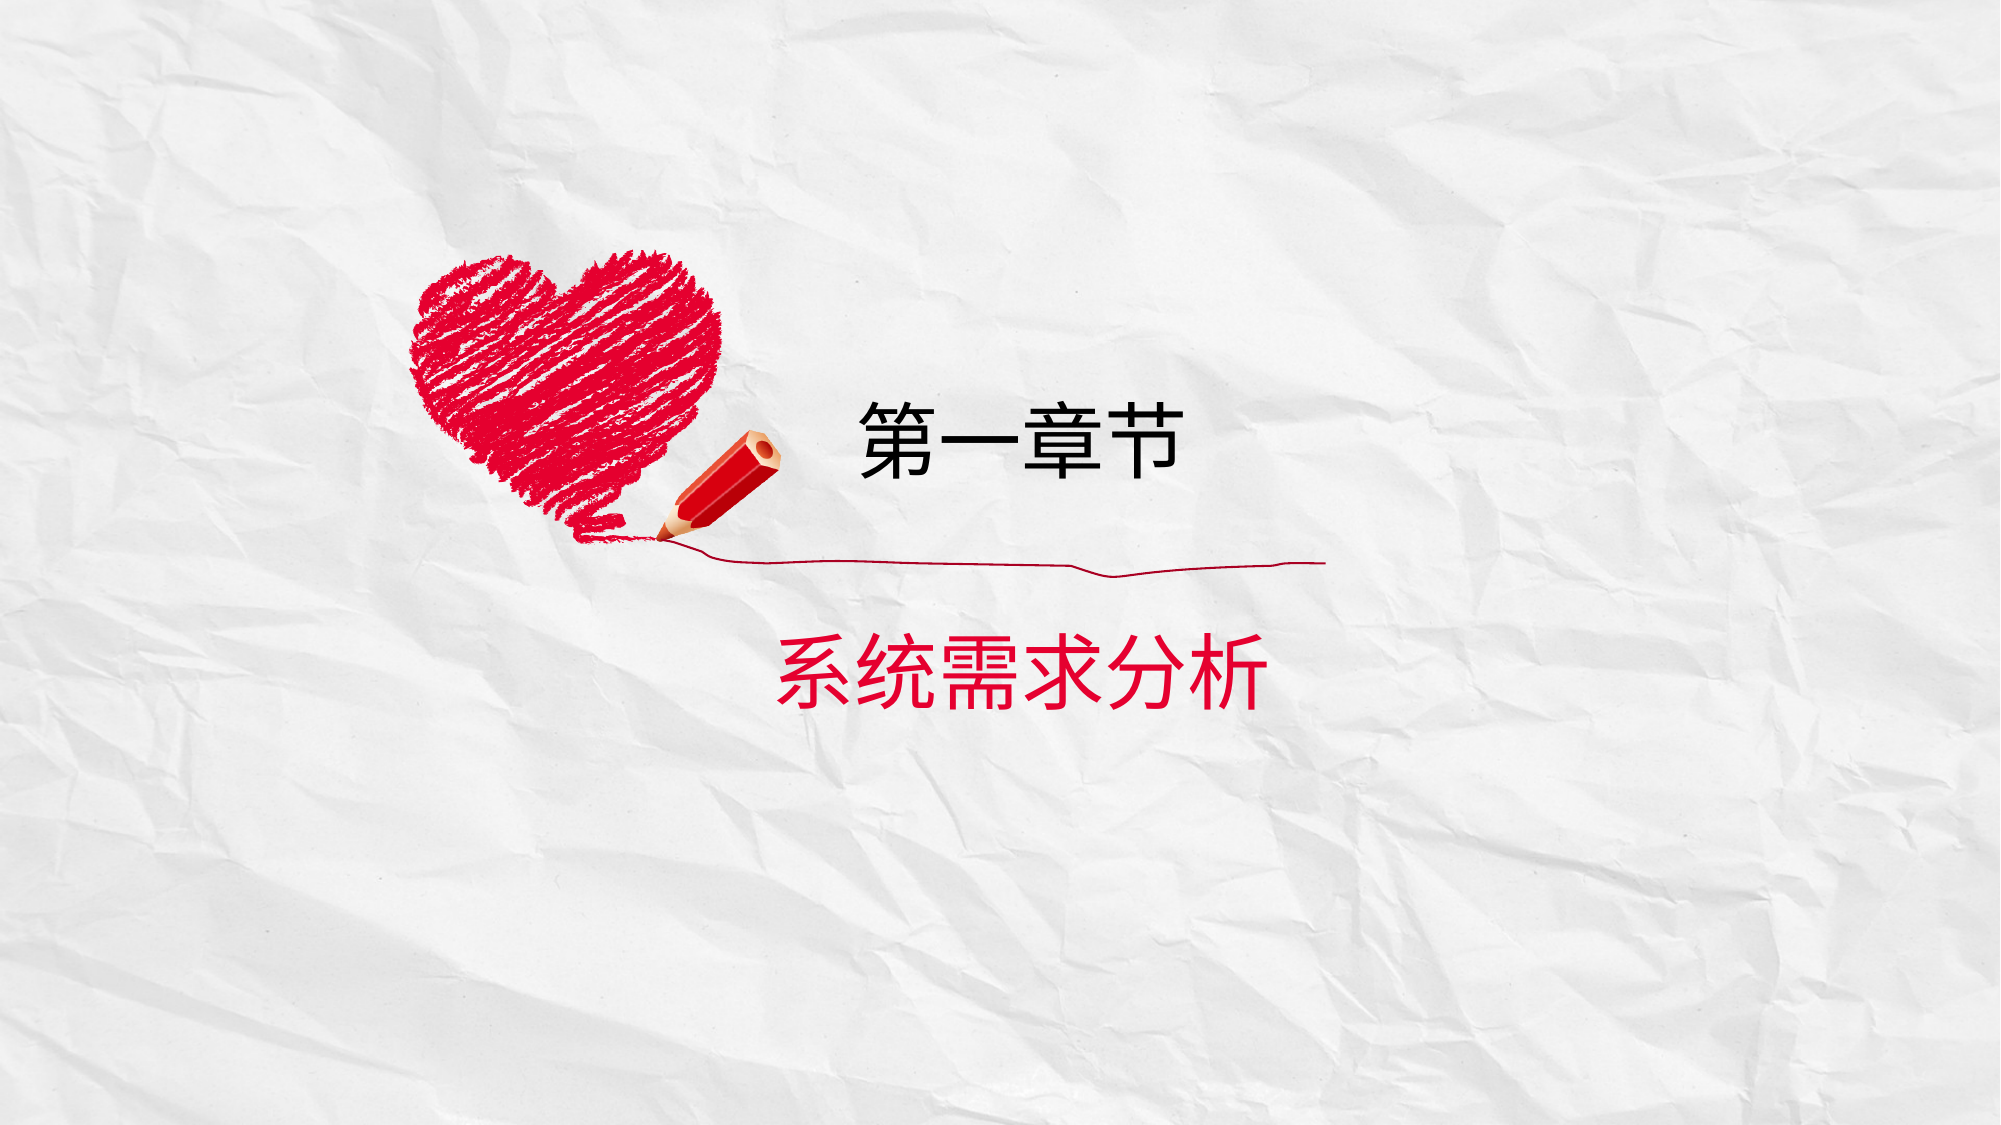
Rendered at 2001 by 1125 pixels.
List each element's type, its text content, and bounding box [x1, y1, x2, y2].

picture [0, 0, 2001, 1125]
text_box 系统需求分析 [574, 613, 1469, 729]
text_box 第一章节 [812, 381, 1232, 497]
text_box [679, 544, 1326, 578]
